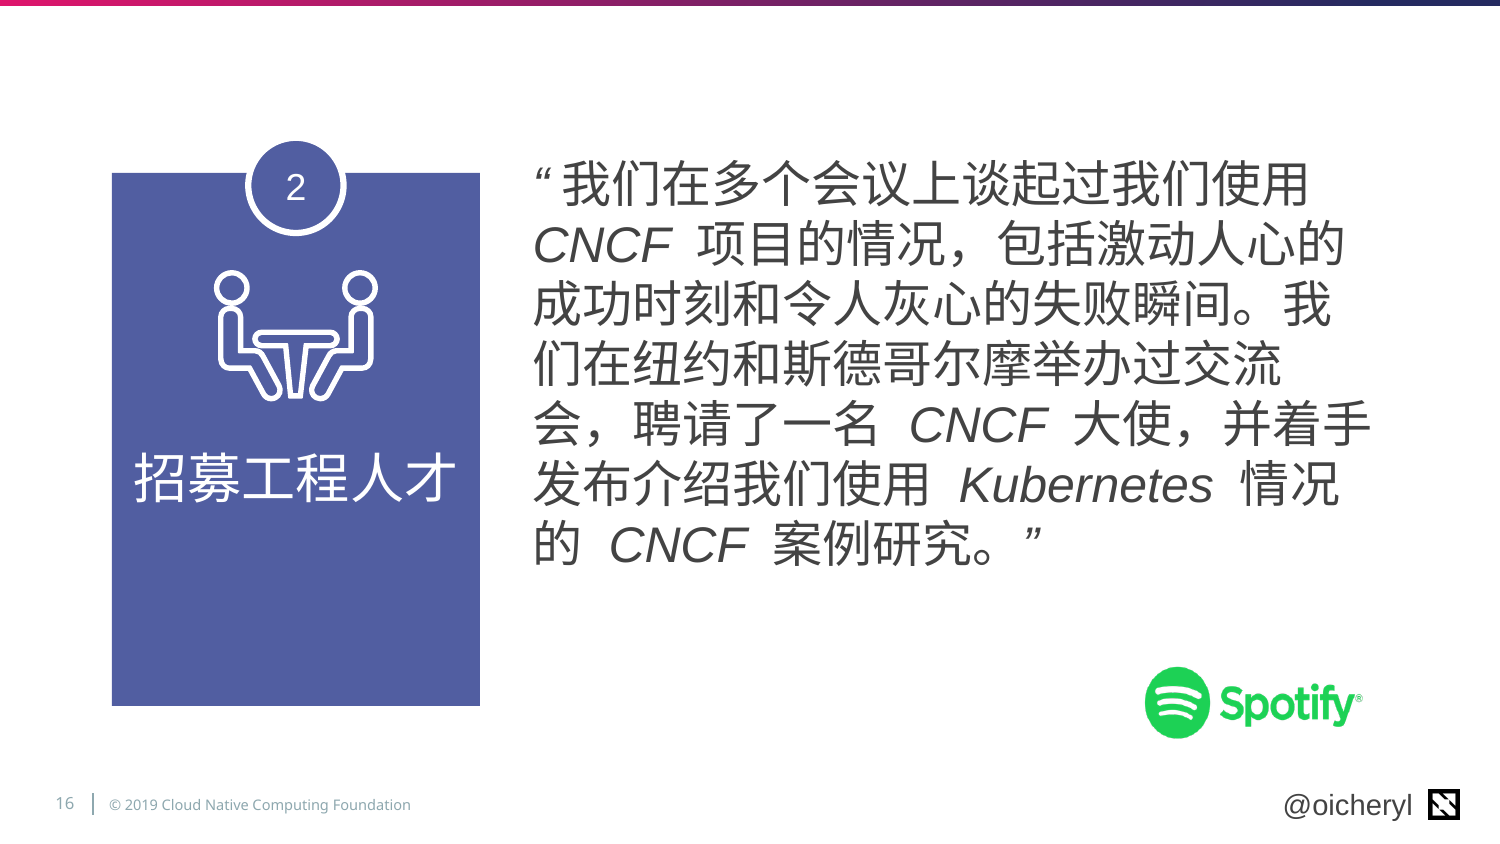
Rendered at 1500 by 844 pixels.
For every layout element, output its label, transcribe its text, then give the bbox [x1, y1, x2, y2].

text_box 2 [248, 137, 344, 233]
text_box “我们在多个会议上谈起过我们使用 CNCF 项目的情况，包括激动人心的成功时刻和令人灰心的失败瞬间。我们在纽约和斯德哥尔摩举办过交流会，聘请了一名 CNCF 大使，并着手发布介绍我们使用 Kubernetes 情况的 CNCF 案例研究。” [517, 137, 1394, 706]
picture [1428, 789, 1460, 820]
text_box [214, 270, 378, 401]
text_box 招募工程人才 [120, 438, 473, 643]
picture [1142, 666, 1364, 739]
text_box [111, 172, 480, 706]
